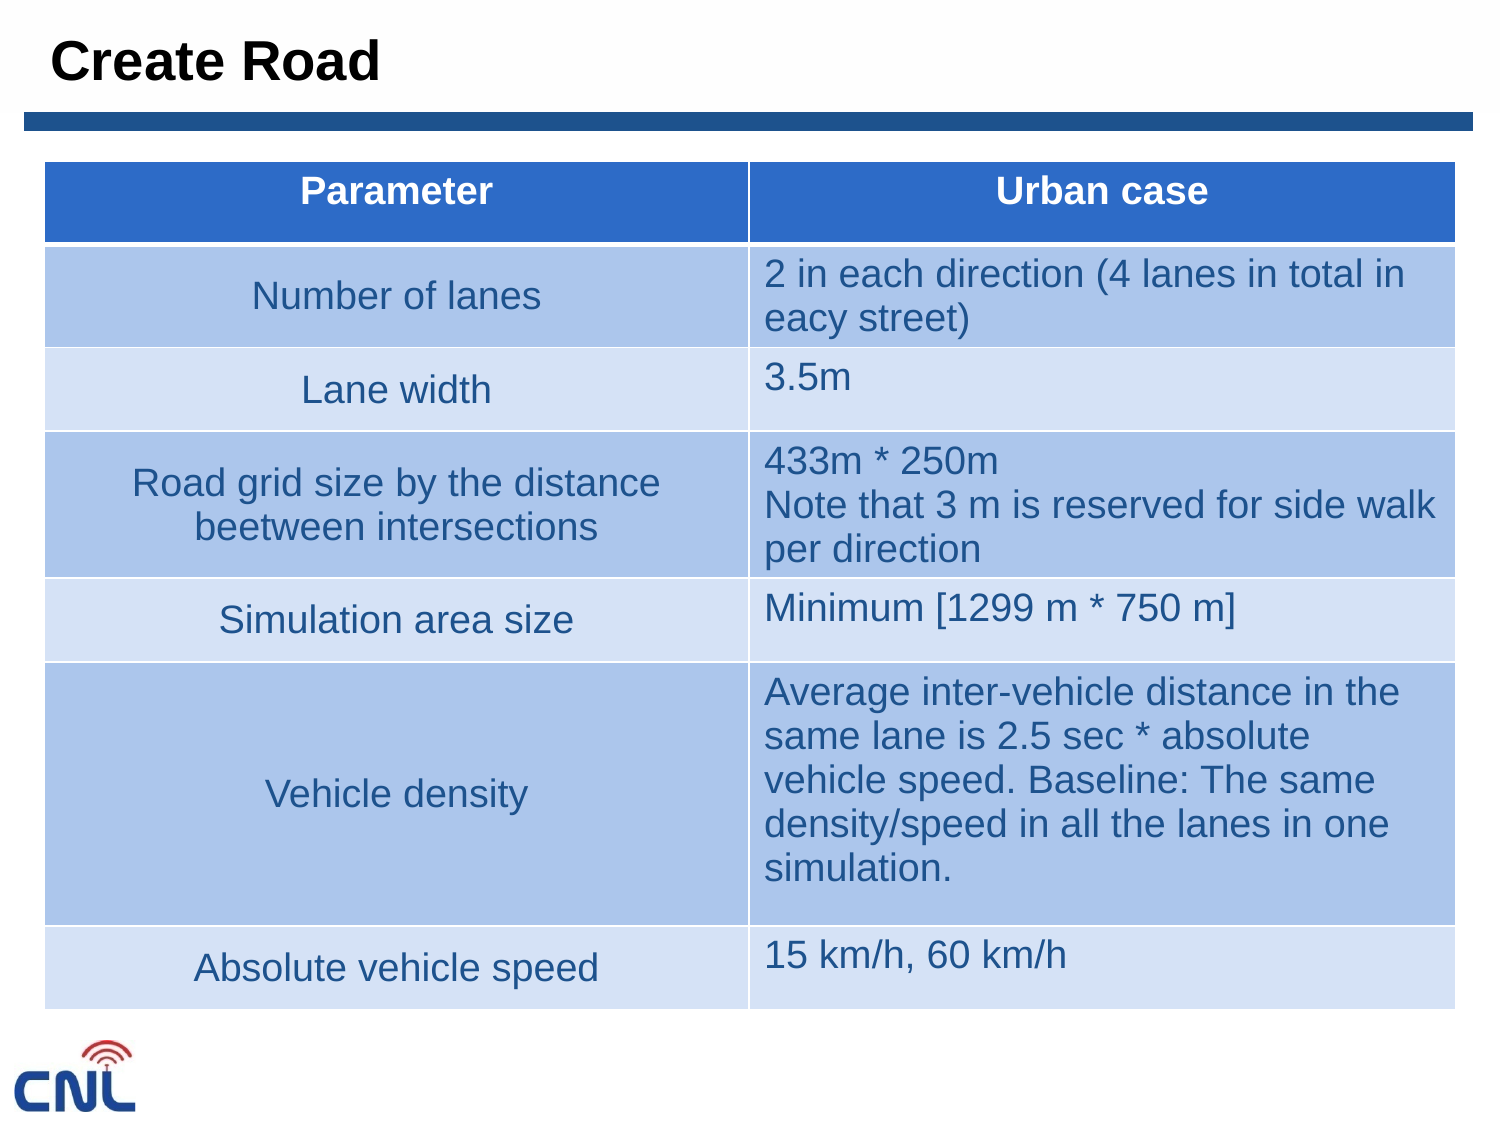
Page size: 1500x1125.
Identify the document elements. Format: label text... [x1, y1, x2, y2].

title Create Road [35, 1, 1461, 114]
table_cell Minimum [1299 m * 750 m] [750, 579, 1455, 661]
table_cell Simulation area size [45, 579, 748, 661]
table_cell 433m * 250m Note that 3 m is reserved for side walk per direction [750, 432, 1455, 577]
table_header Parameter [45, 162, 748, 242]
table_cell 3.5m [750, 348, 1455, 430]
table_cell 15 km/h, 60 km/h [750, 927, 1455, 1009]
table_header Urban case [750, 162, 1455, 242]
table_cell Road grid size by the distance beetween intersections [45, 432, 748, 577]
table_cell 2 in each direction (4 lanes in total in eacy street) [750, 247, 1455, 347]
picture [14, 1040, 136, 1112]
table_cell Absolute vehicle speed [45, 927, 748, 1009]
table_cell Vehicle density [45, 663, 748, 925]
table_cell Lane width [45, 348, 748, 430]
table_cell Number of lanes [45, 247, 748, 347]
picture [0, 0, 1500, 112]
table_cell Average inter-vehicle distance in the same lane is 2.5 sec * absolute vehicle speed. Baseline: The same density/speed in all the lanes in one simulation. [750, 663, 1455, 925]
